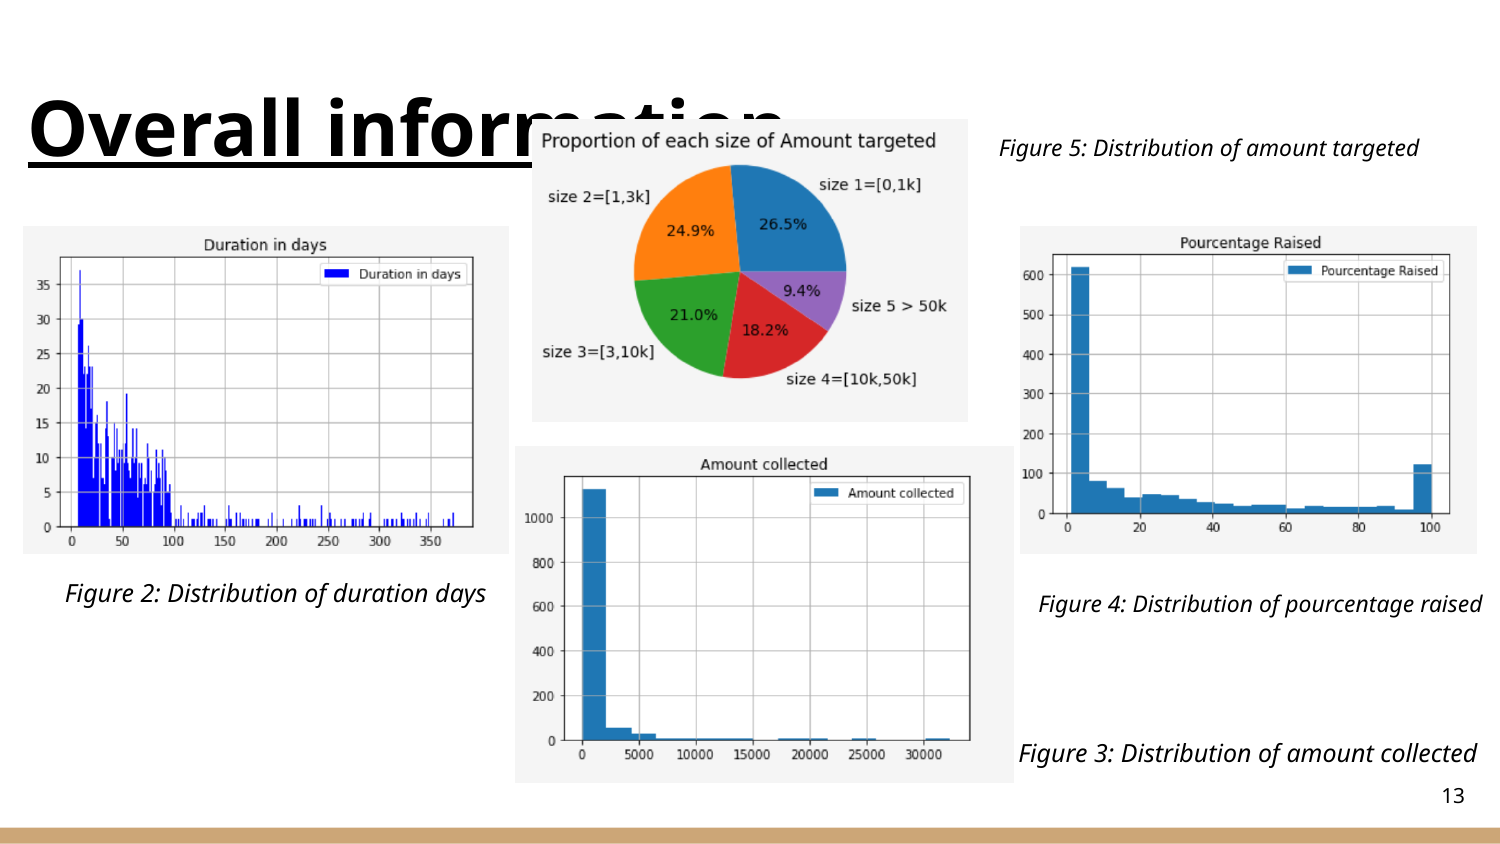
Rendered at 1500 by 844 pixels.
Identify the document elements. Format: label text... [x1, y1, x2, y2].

picture [531, 119, 968, 423]
picture [22, 225, 510, 554]
slide_number ‹#› [1389, 764, 1480, 830]
title Overall information [12, 50, 1411, 187]
picture [515, 445, 1014, 783]
text_box Figure 3: Distribution of amount collected [1018, 722, 1500, 783]
text_box Figure 4: Distribution of pourcentage raised [1018, 575, 1500, 631]
text_box Figure 2: Distribution of duration days [0, 562, 510, 622]
picture [1019, 225, 1477, 554]
text_box Figure 5: Distribution of amount targeted [969, 119, 1500, 175]
